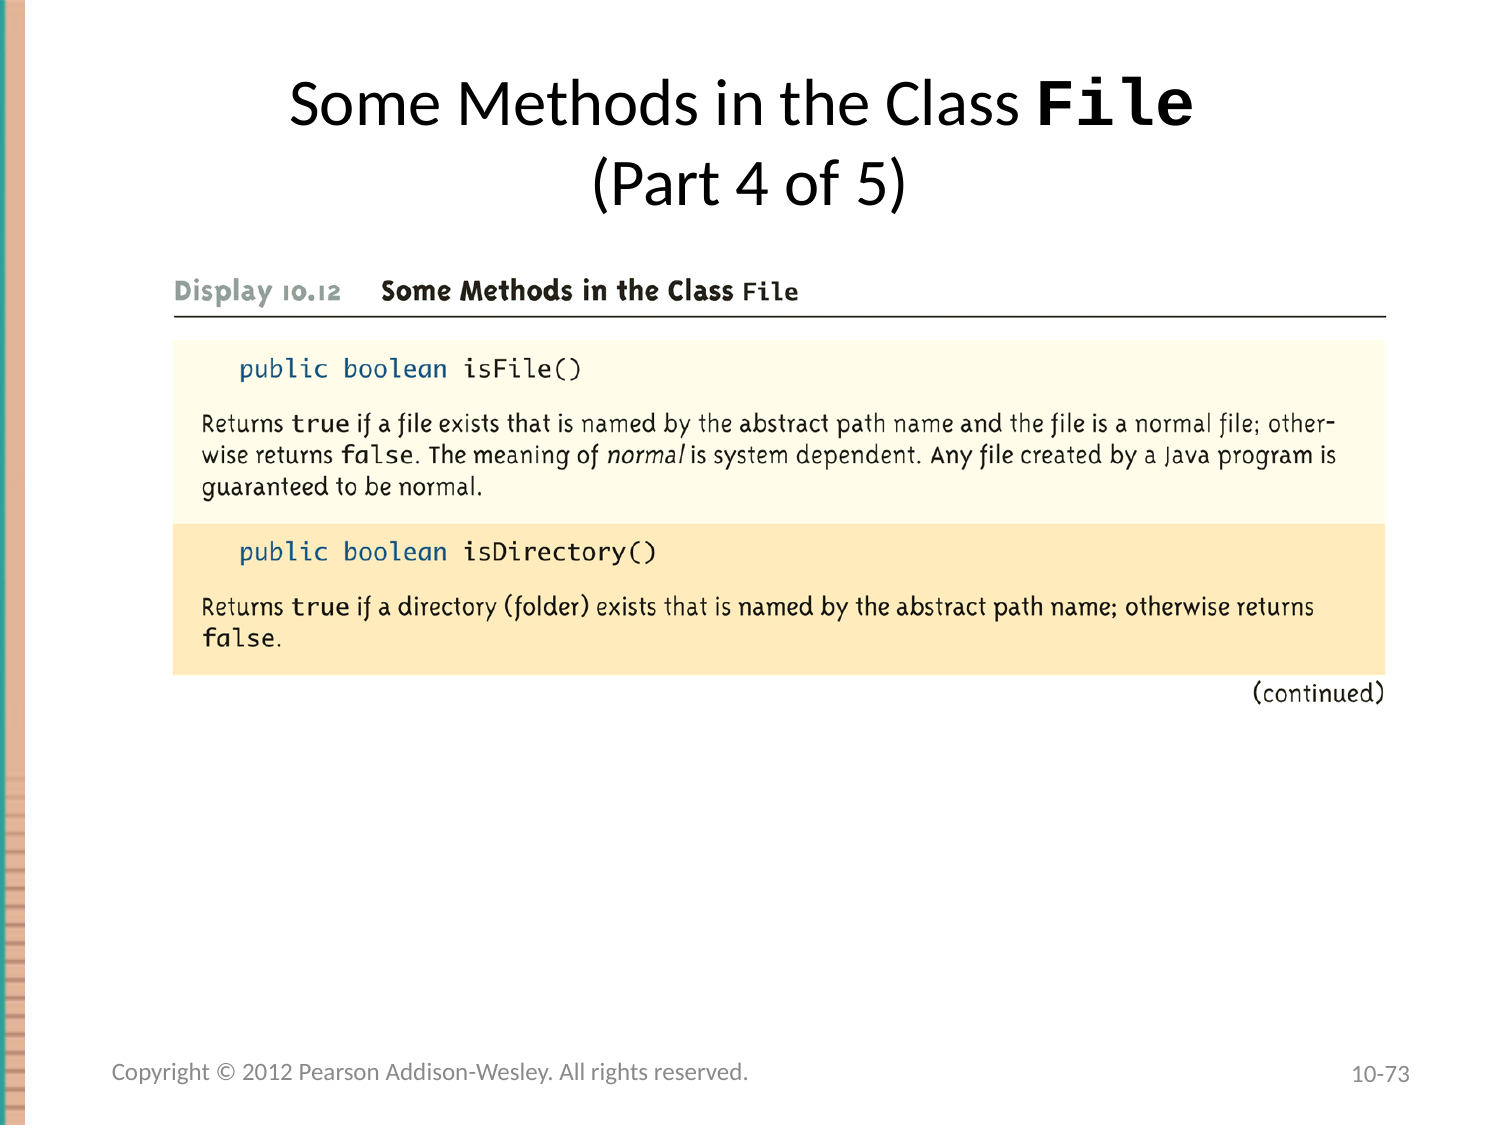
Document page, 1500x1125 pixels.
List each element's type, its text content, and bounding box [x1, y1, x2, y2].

title Some Methods in the Class File (Part 4 of 5) [74, 44, 1426, 233]
footer Copyright © 2012 Pearson Addison-Wesley. All rights reserved. [75, 1040, 788, 1100]
slide_number 10-73 [1074, 1042, 1425, 1103]
picture [0, 0, 25, 1125]
picture [141, 266, 1417, 715]
